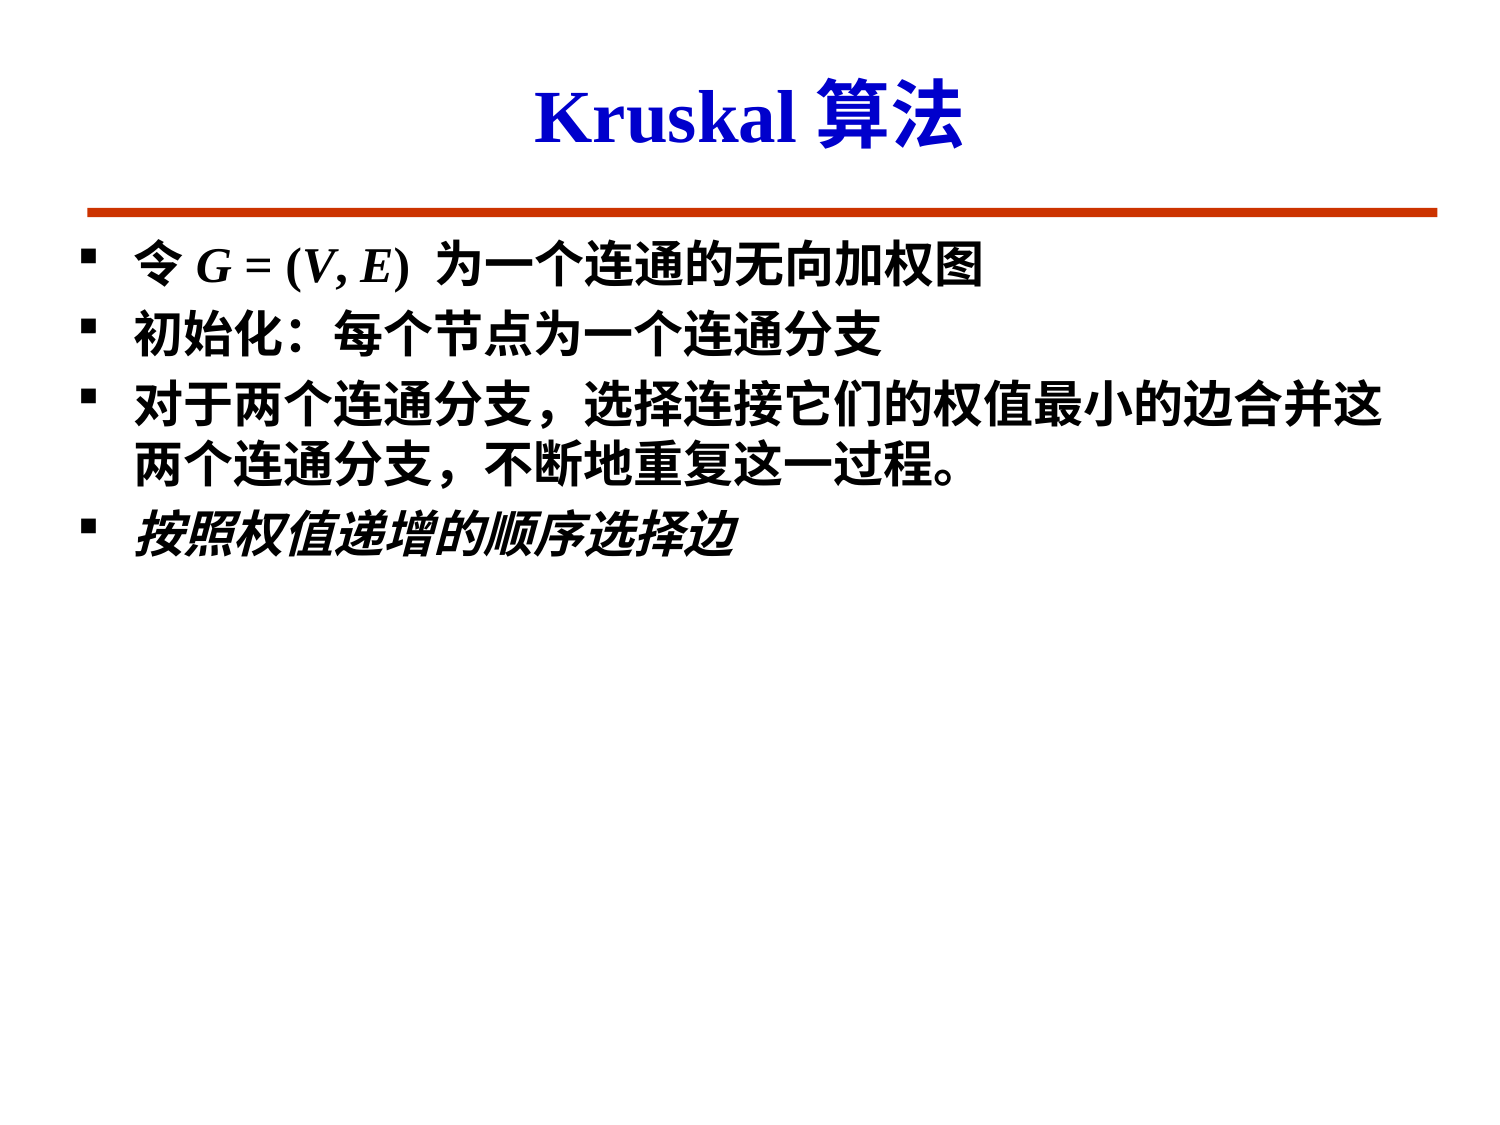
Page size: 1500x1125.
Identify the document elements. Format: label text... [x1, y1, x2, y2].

title Kruskal算法 [112, 37, 1388, 188]
list 令G = (V, E) 为一个连通的无向加权图 初始化：每个节点为一个连通分支 对于两个连通分支，选择连接它们的权值最小的边合并这两个连通分支，不断地重复这一过程。 按照权值递增的顺序选择边 [62, 224, 1438, 1075]
